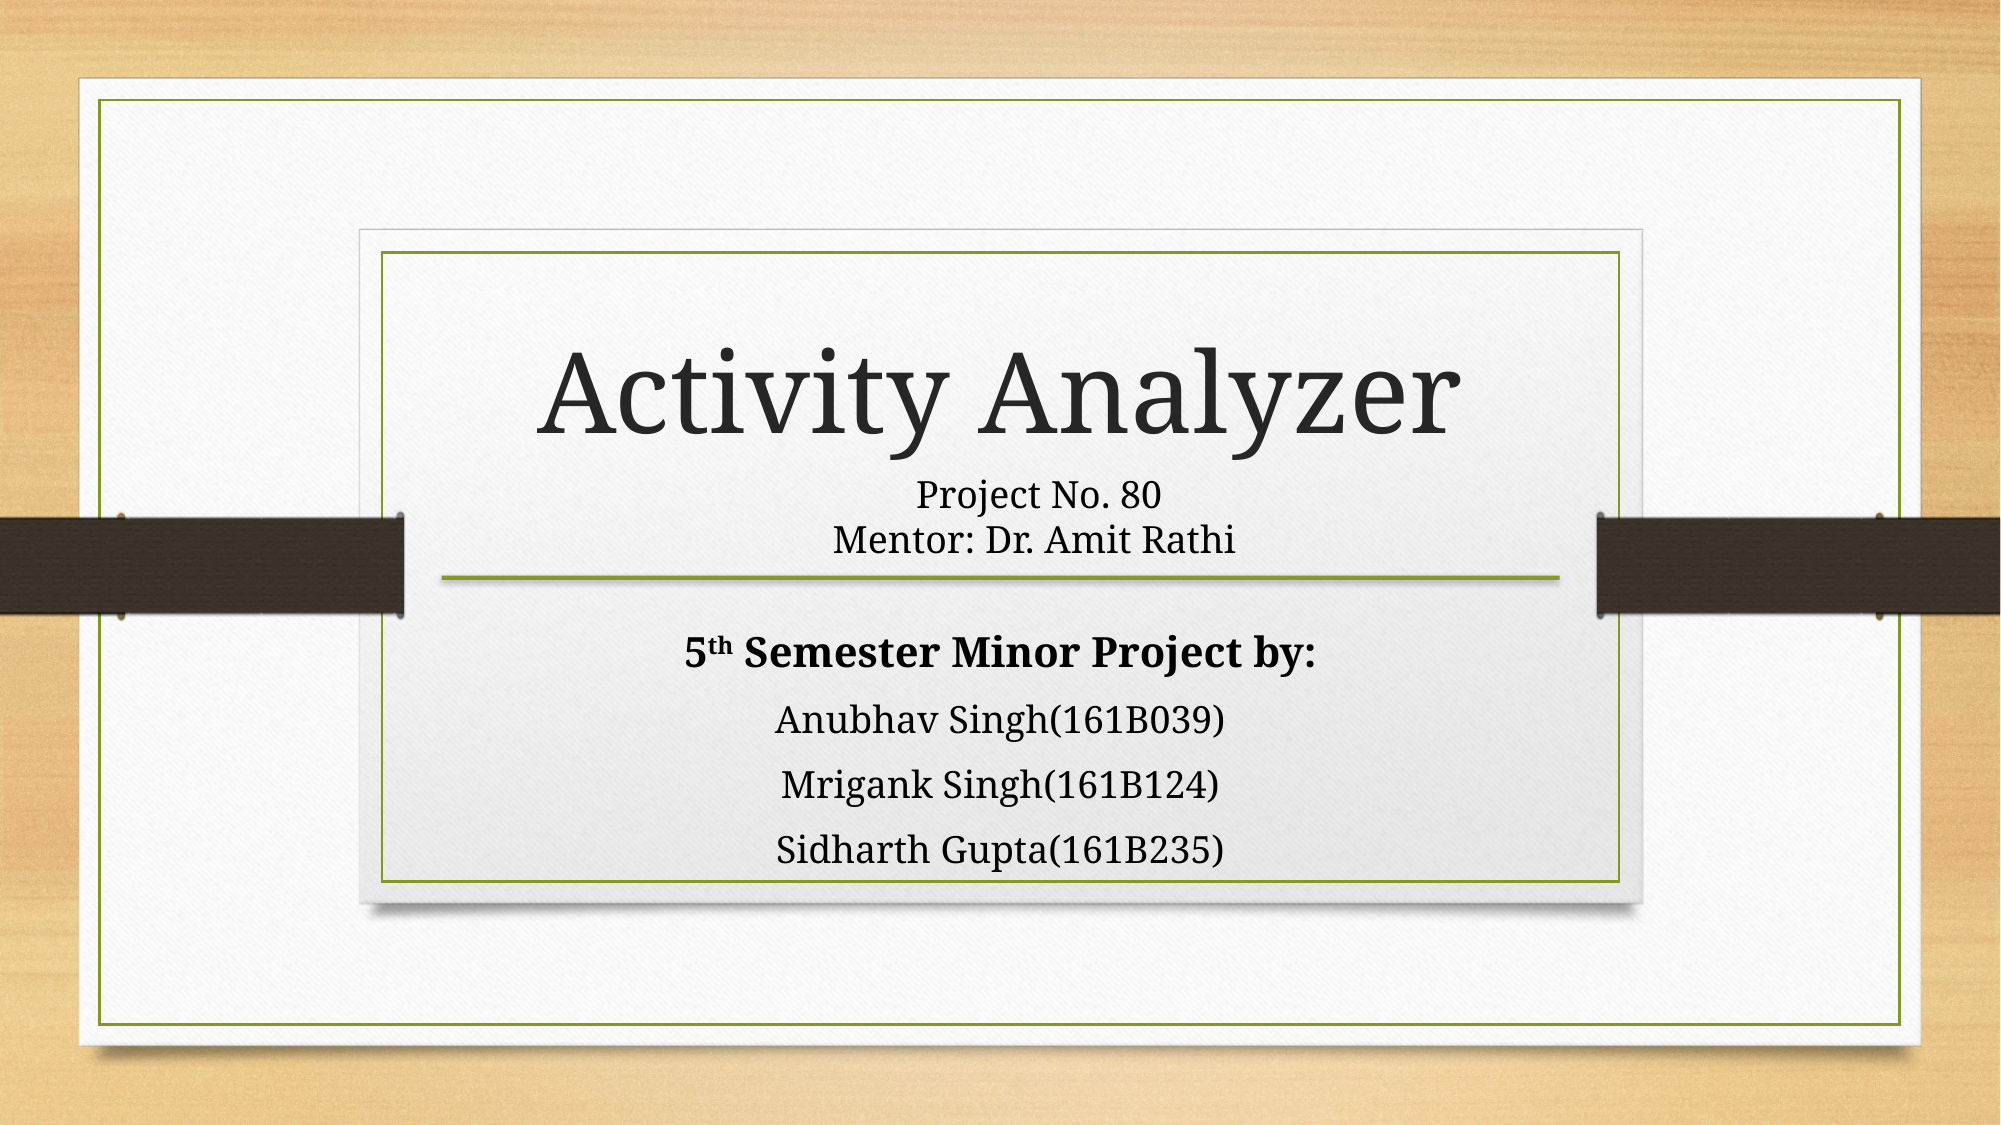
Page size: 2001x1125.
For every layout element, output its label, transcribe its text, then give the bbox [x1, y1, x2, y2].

text_box 5th Semester Minor Project by: Anubhav Singh(161B039) Mrigank Singh(161B124) Sidharth Gupta(161B235) [558, 618, 1443, 881]
picture [0, 0, 2001, 1125]
text_box Project No. 80 Mentor: Dr. Amit Rathi [779, 464, 1299, 591]
text_box Activity Analyzer [441, 279, 1560, 464]
